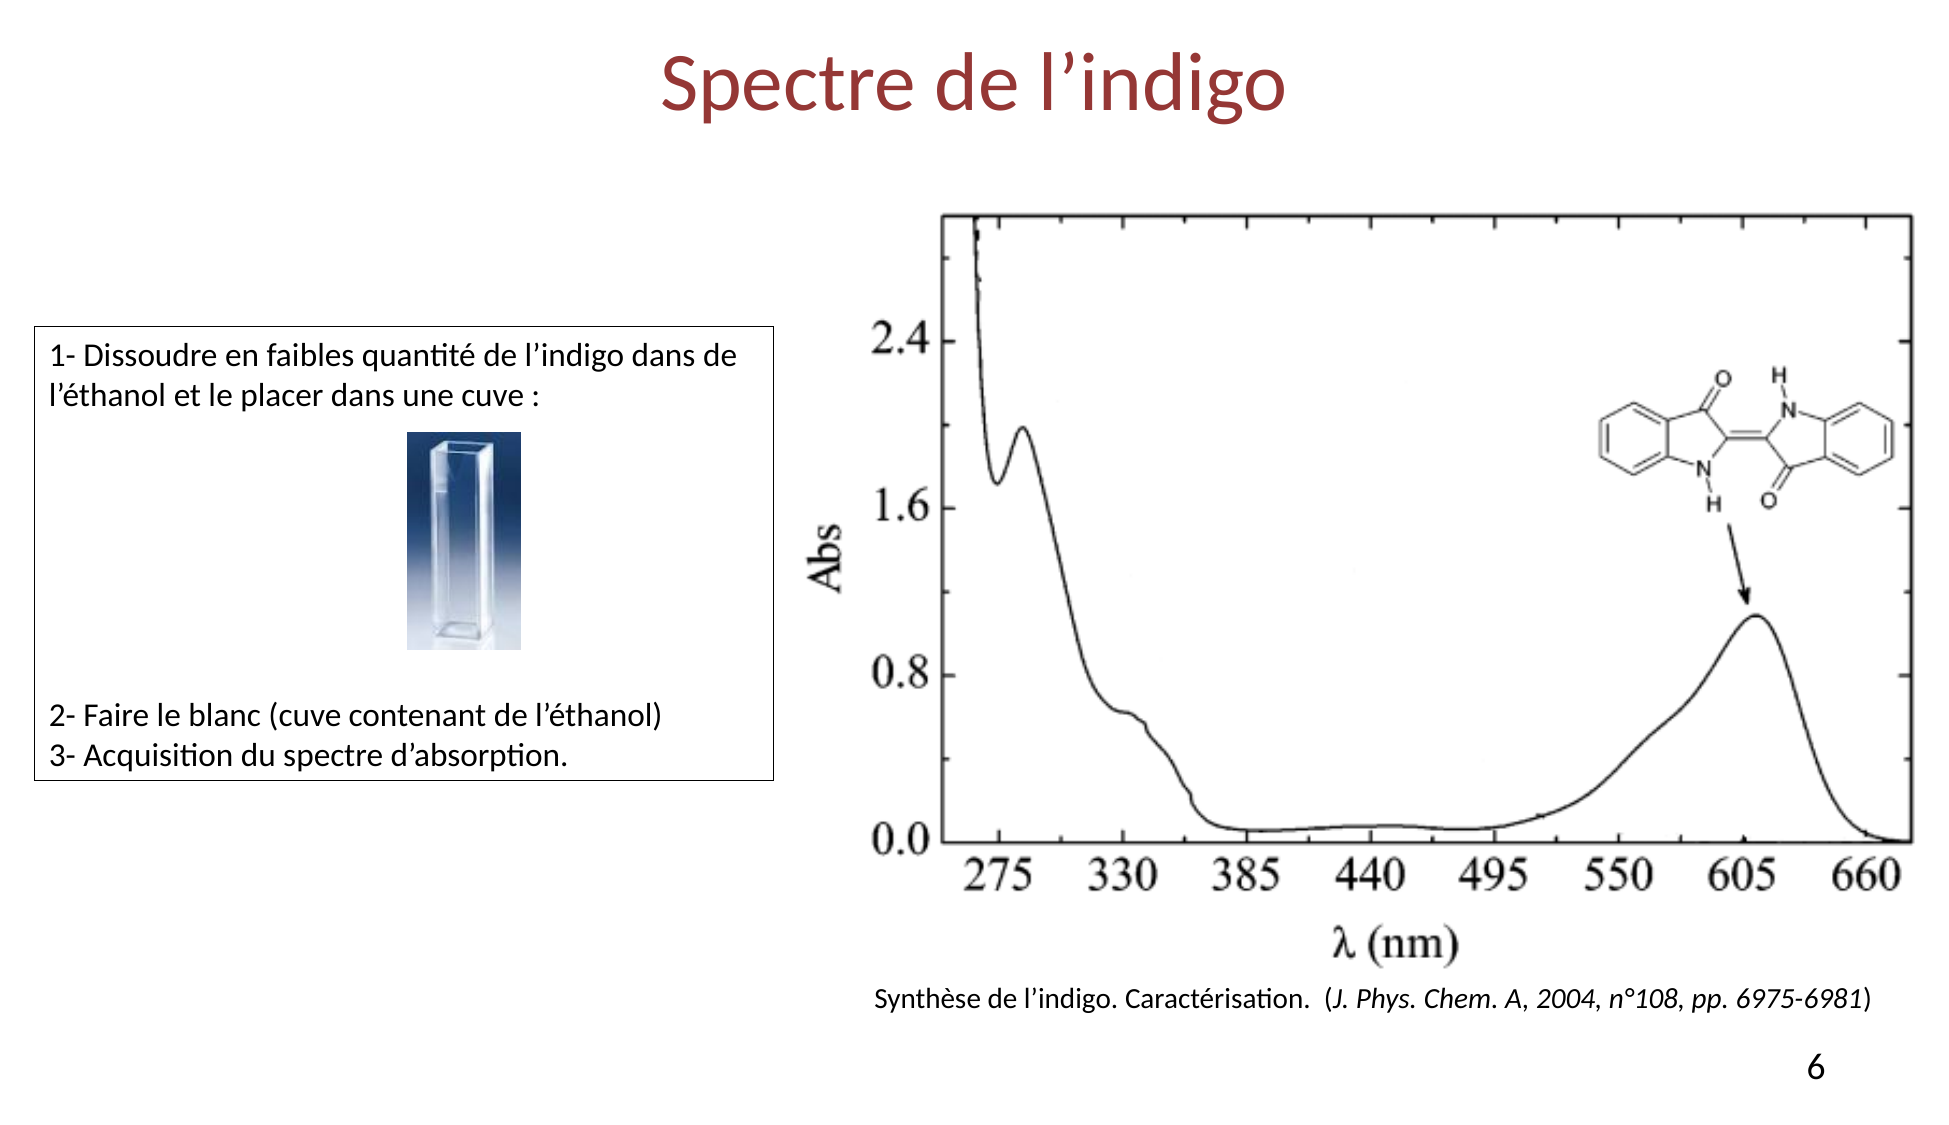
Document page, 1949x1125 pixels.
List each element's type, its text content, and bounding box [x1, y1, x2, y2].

title Spectre de l’indigo [0, 19, 1949, 135]
text_box Synthèse de l’indigo. Caractérisation. (J. Phys. Chem. A, 2004, n°108, pp. 6975-6981) [844, 975, 1949, 1045]
text_box 1- Dissoudre en faibles quantité de l’indigo dans de l’éthanol et le placer dans une cuve : 2- Faire le blanc (cuve contenant de l’éthanol) 3- Acquisition du spectre d’absorption. [34, 326, 774, 781]
picture [407, 432, 521, 651]
picture [796, 207, 1922, 974]
